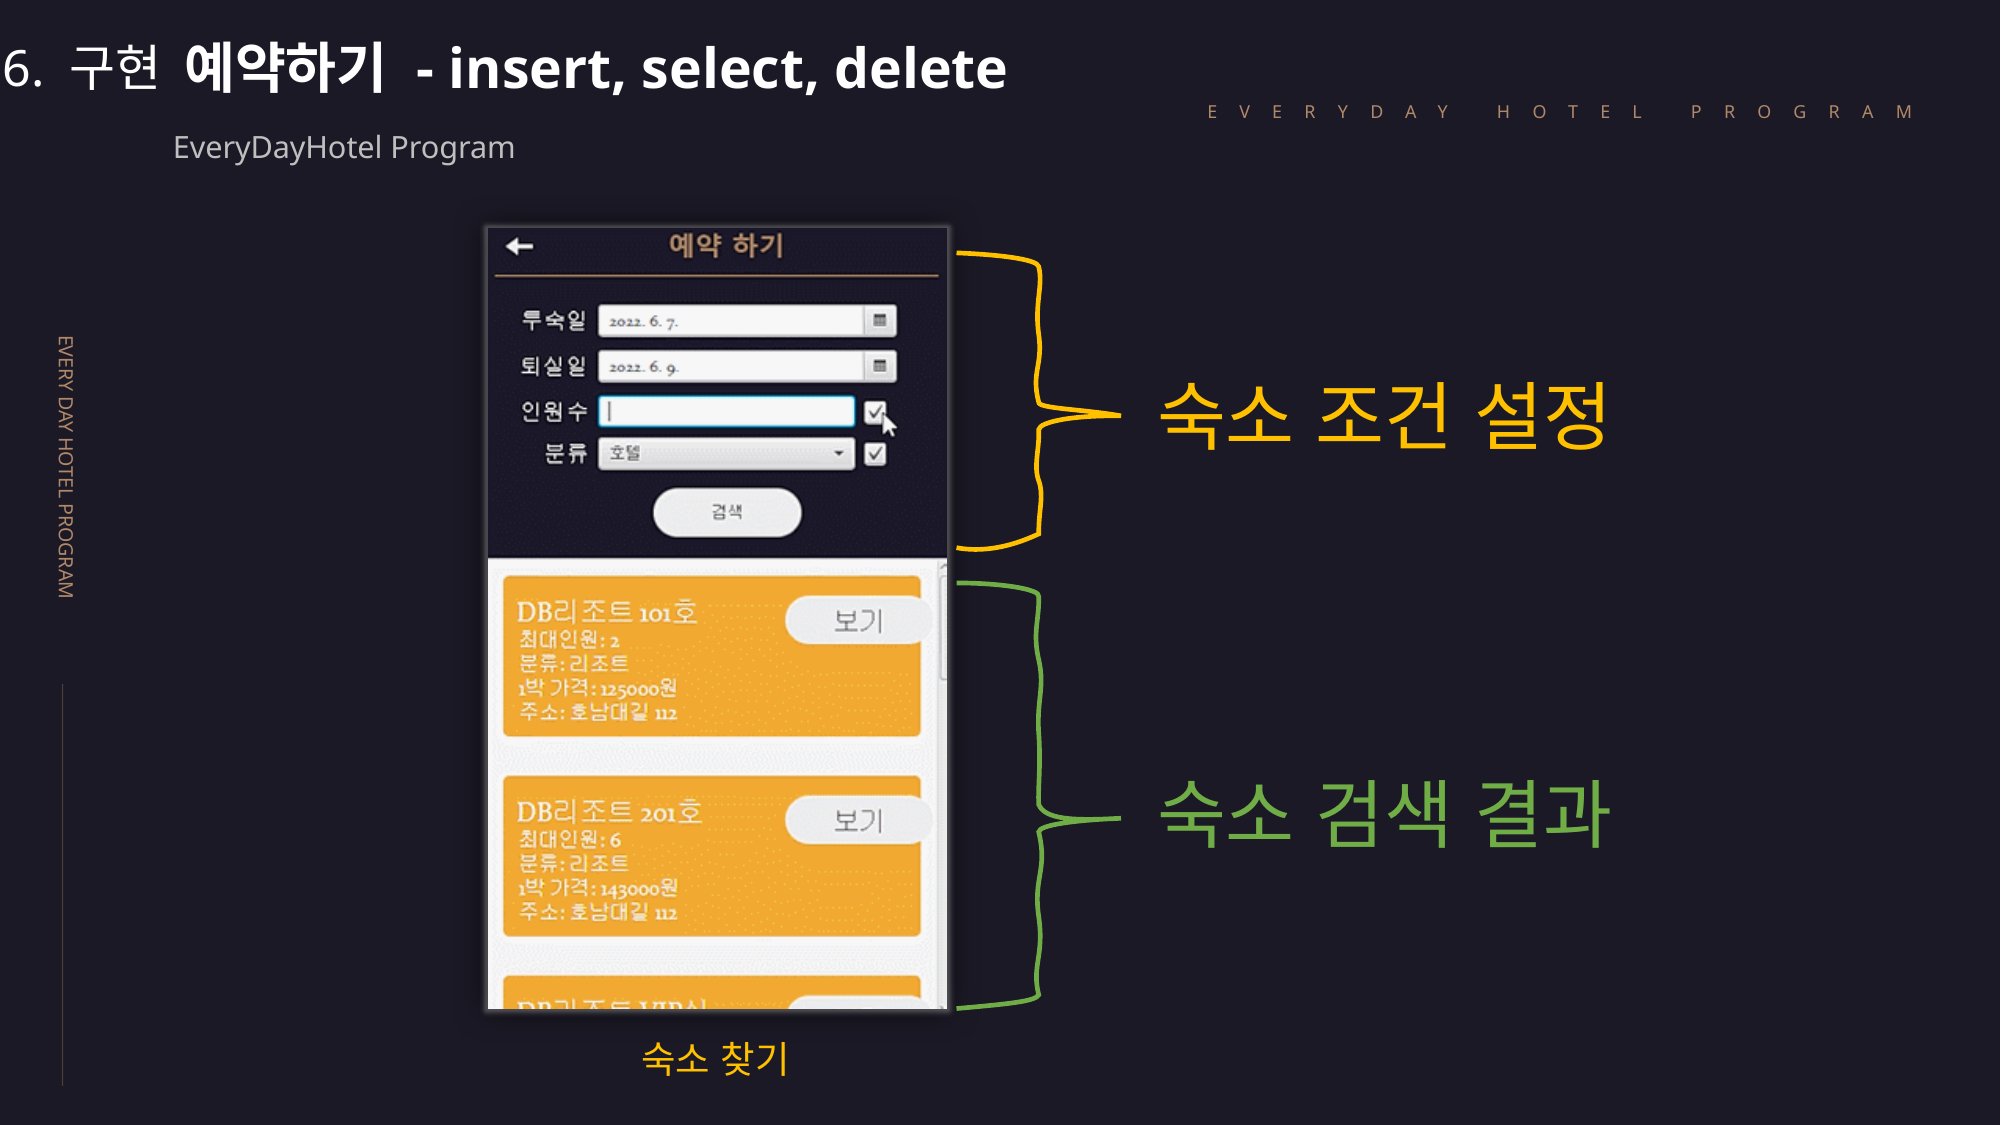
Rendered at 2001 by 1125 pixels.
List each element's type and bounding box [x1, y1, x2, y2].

text_box [0, 0, 2000, 1125]
text_box [488, 228, 1664, 1090]
